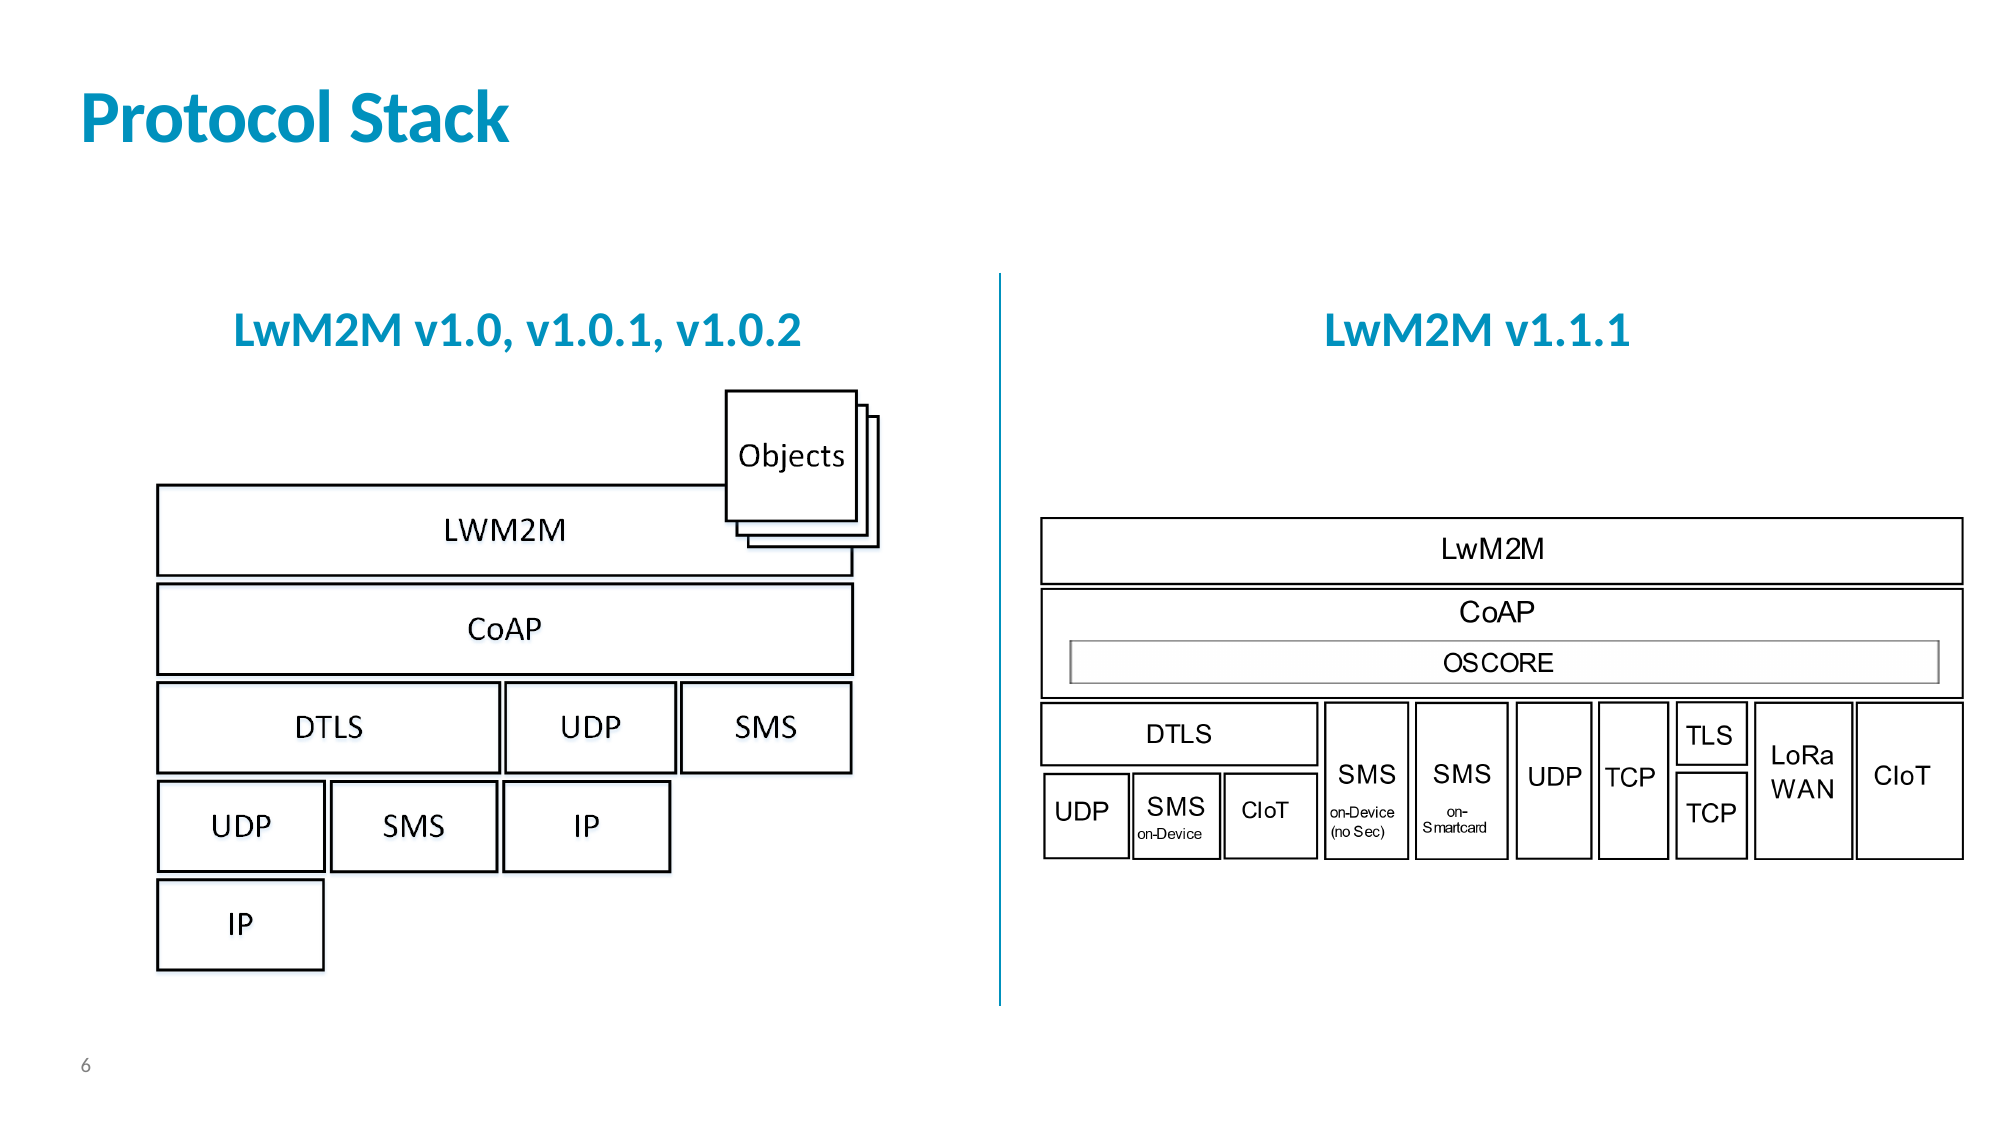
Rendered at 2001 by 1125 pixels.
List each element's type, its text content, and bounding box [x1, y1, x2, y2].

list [151, 387, 885, 979]
title Protocol Stack [80, 48, 1915, 158]
list LwM2M v1.1.1 [1040, 265, 1916, 358]
list LwM2M v1.0, v1.0.1, v1.0.2 [80, 265, 956, 358]
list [1040, 517, 1964, 860]
